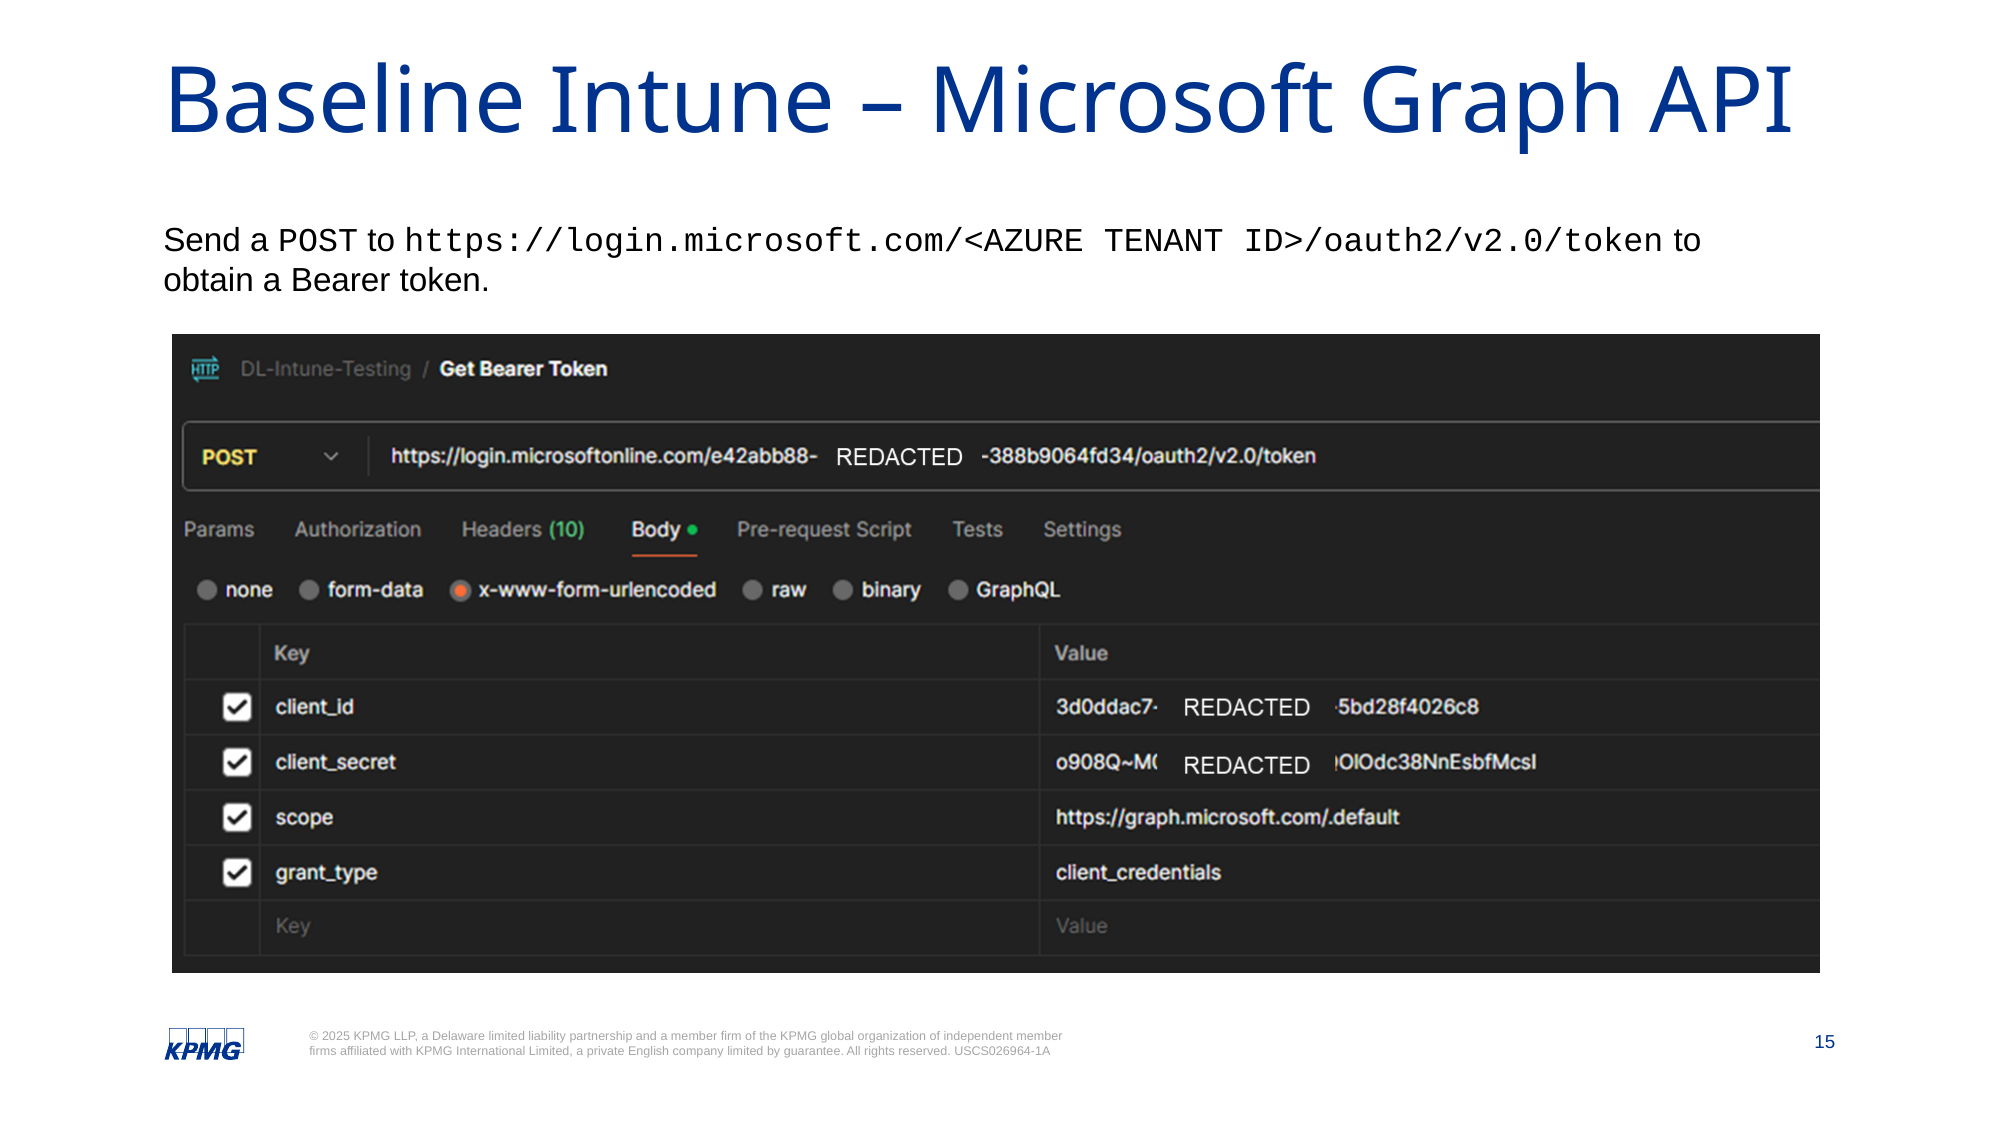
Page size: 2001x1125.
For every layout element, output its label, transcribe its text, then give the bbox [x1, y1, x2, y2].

list Send a POST to https://login.microsoft.com/<AZURE TENANT ID>/oauth2/v2.0/token to obtain a Bearer token. [163, 218, 1703, 306]
picture [172, 334, 1820, 973]
title Baseline Intune – Microsoft Graph API [163, 70, 1838, 159]
